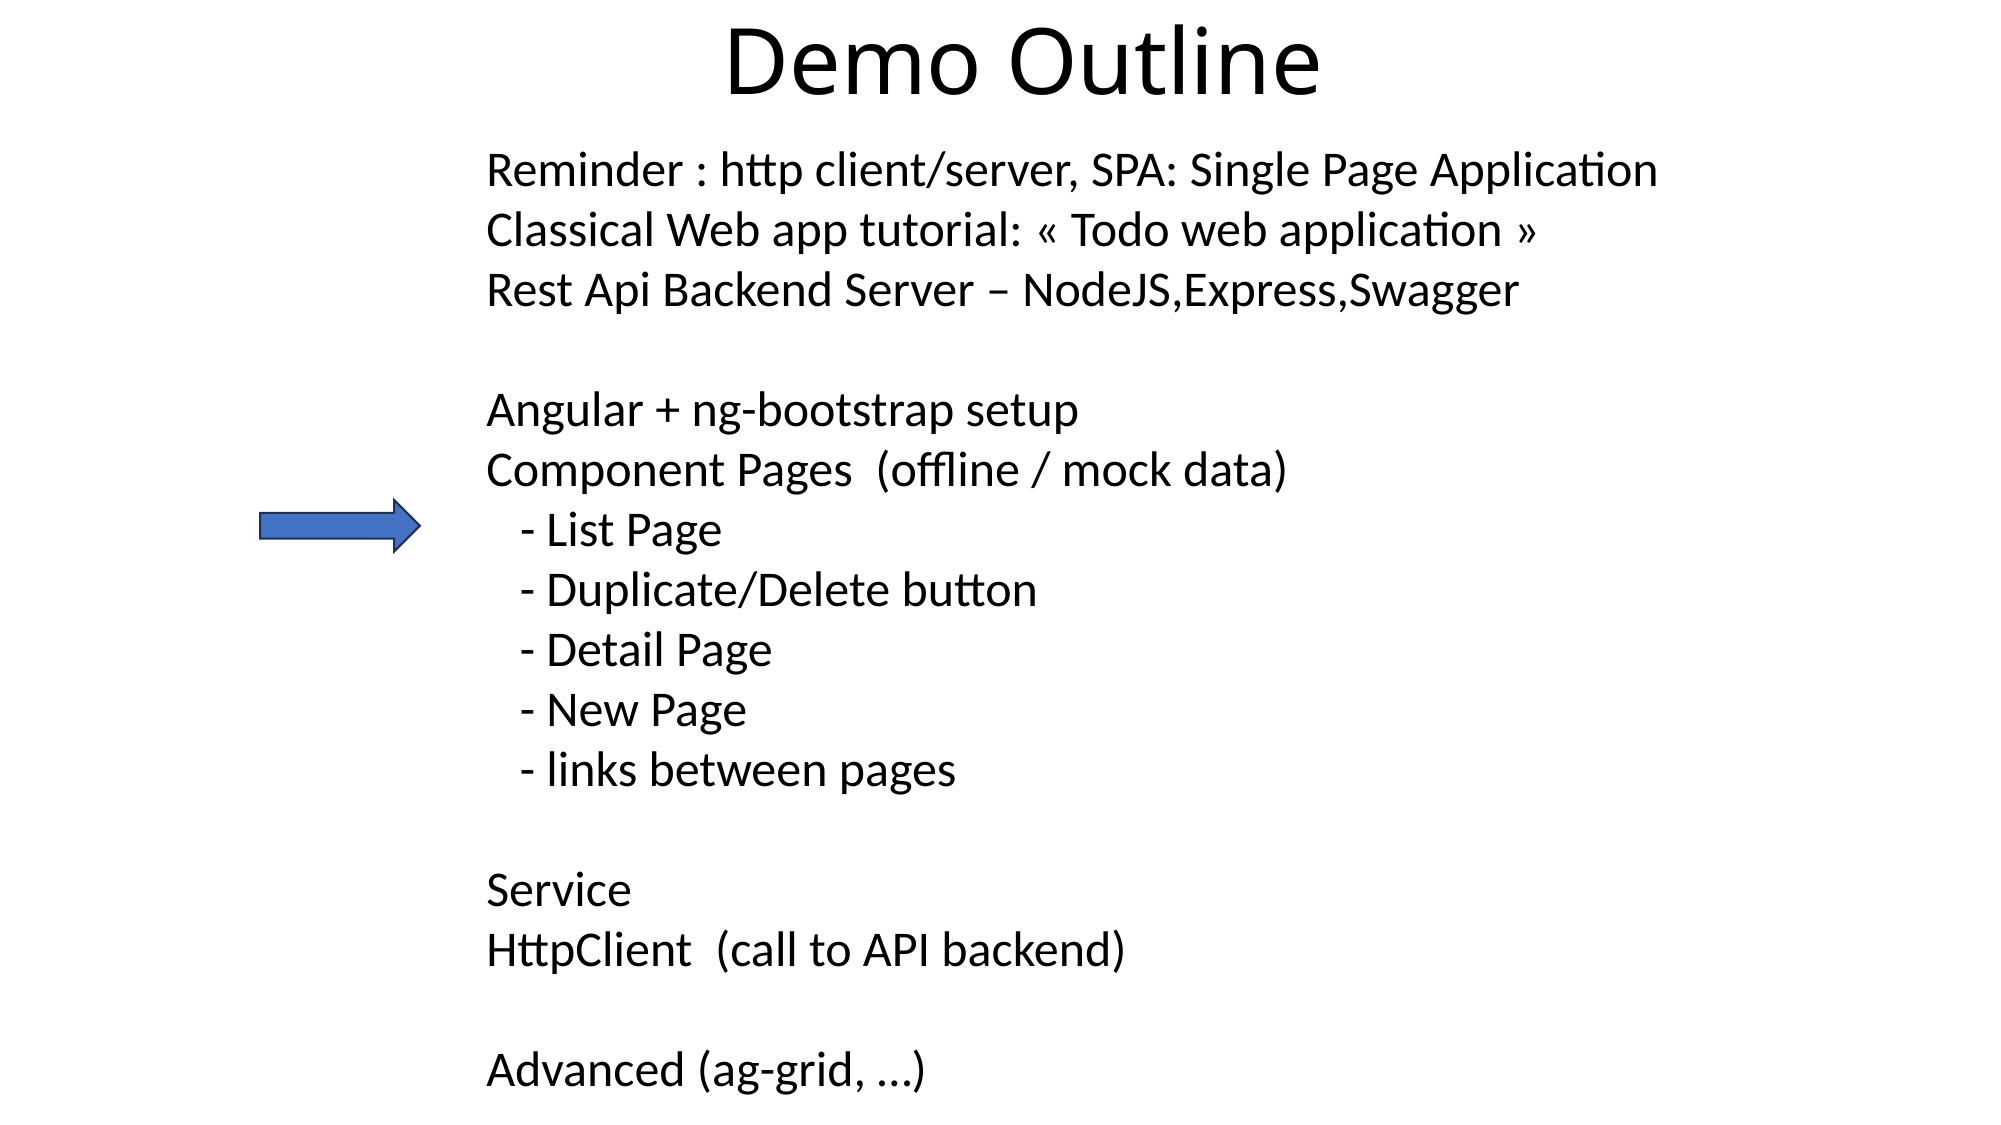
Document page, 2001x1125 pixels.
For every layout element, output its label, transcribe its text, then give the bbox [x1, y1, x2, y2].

text_box Reminder : http client/server, SPA: Single Page Application Classical Web app tutorial: « Todo web application » Rest Api Backend Server – NodeJS,Express,Swagger Angular + ng-bootstrap setup Component Pages (offline / mock data) - List Page - Duplicate/Delete button - Detail Page - New Page - links between pages Service HttpClient (call to API backend) Advanced (ag-grid, …) [471, 129, 1675, 1104]
title Demo Outline [160, 0, 1886, 174]
text_box [259, 497, 422, 554]
